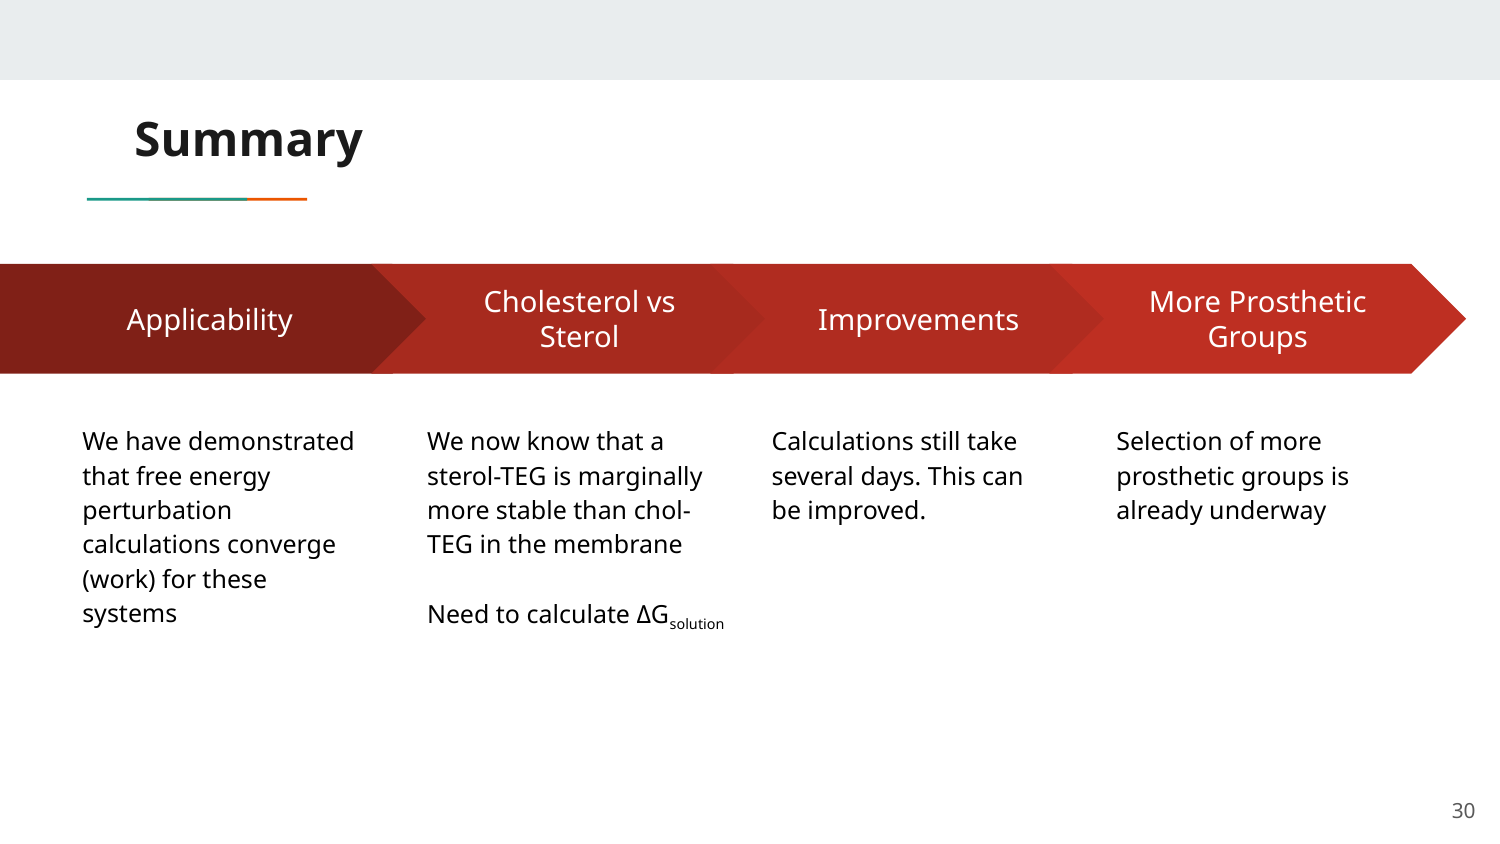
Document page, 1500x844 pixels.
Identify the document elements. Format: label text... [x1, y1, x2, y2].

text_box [710, 263, 1048, 836]
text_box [371, 263, 708, 836]
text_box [1049, 263, 1467, 836]
title Summary [119, 93, 1381, 182]
slide_number ‹#› [1464, 779, 1491, 844]
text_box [0, 263, 369, 836]
